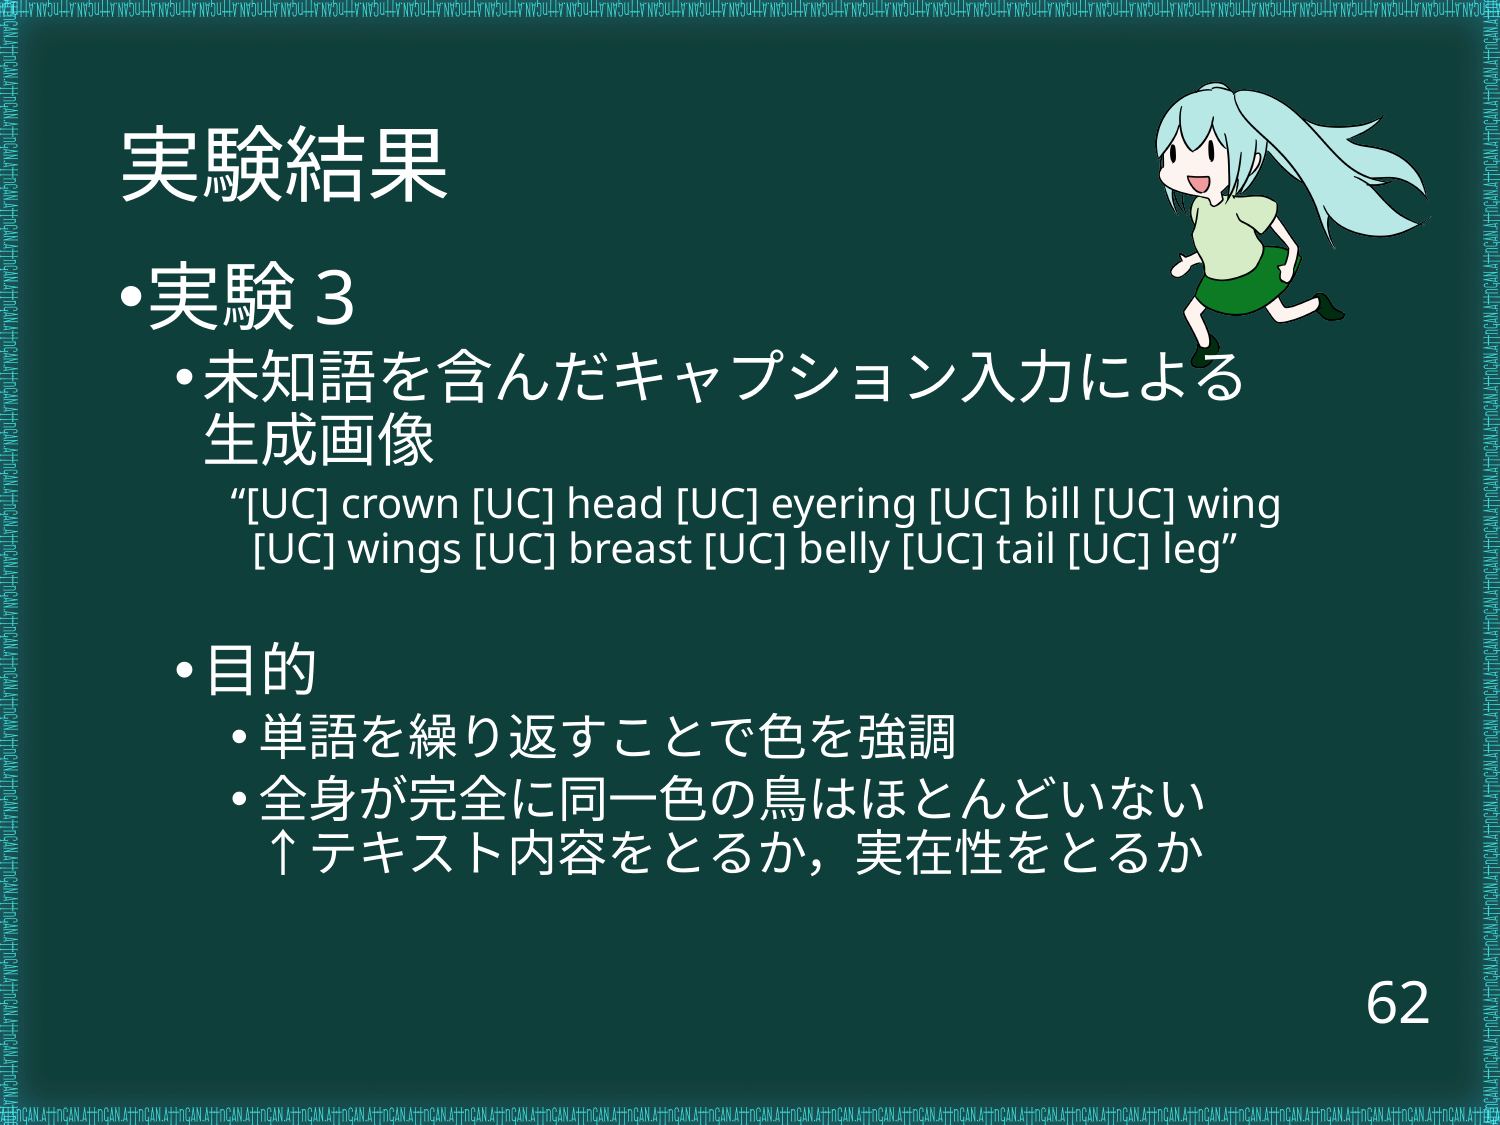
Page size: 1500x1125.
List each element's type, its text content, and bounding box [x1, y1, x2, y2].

picture [0, 0, 1500, 1125]
title 実験結果 [103, 59, 1397, 252]
text_box 実験3 未知語を含んだキャプション入力による 生成画像 “[UC] crown [UC] head [UC] eyering [UC] bill [UC] wing [UC] wings [UC] breast [UC] belly [UC] tail [UC] leg” 目的 単語を繰り返すことで色を強調 全身が完全に同一色の鳥はほとんどいない ↑テキスト内容をとるか，実在性をとるか [103, 252, 1500, 1125]
